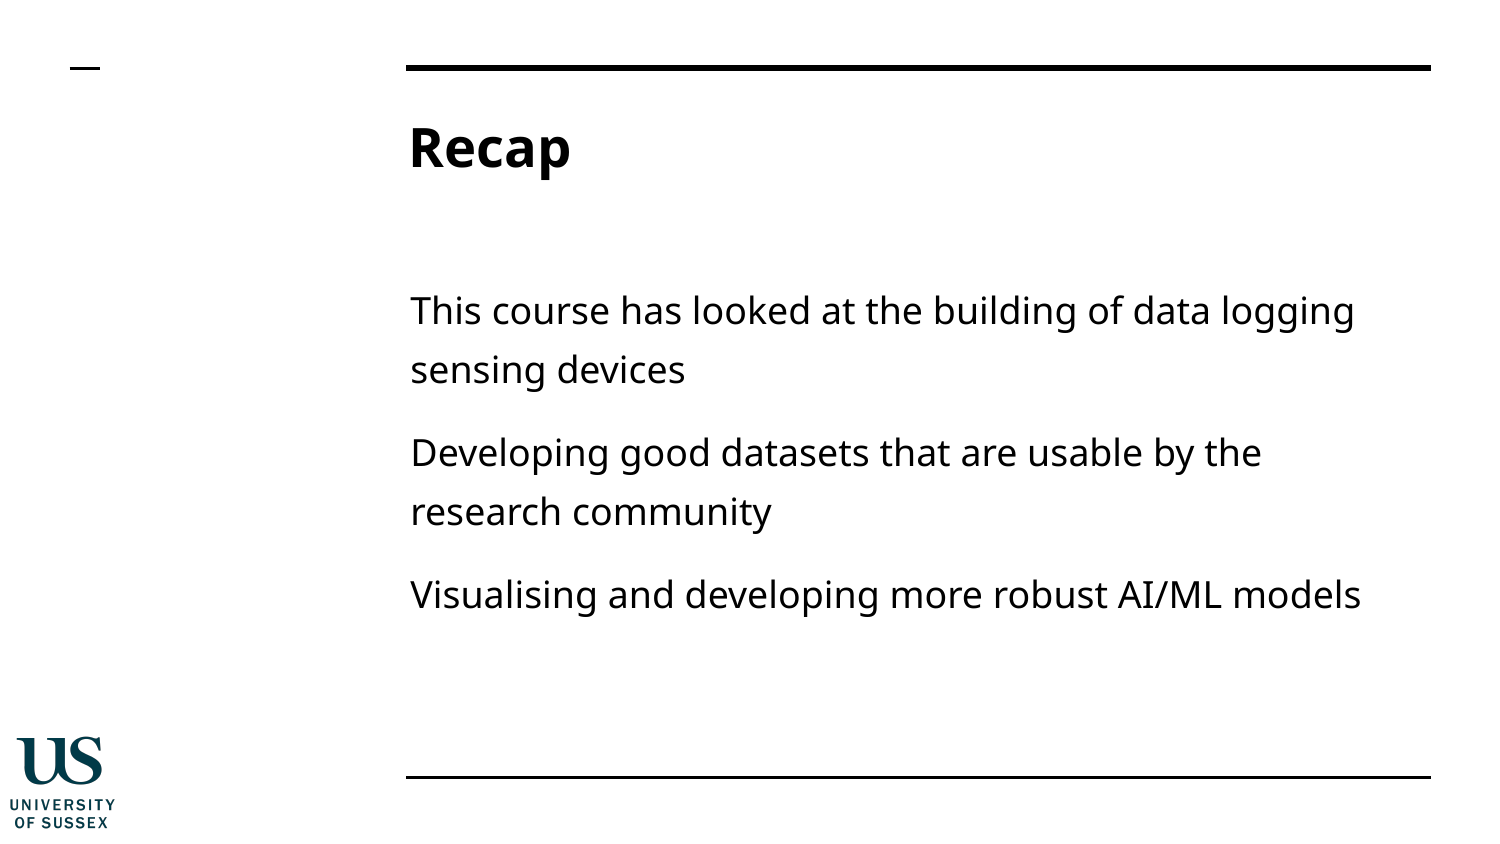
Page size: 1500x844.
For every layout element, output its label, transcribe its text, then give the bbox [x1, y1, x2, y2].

title Recap [393, 94, 1431, 199]
list This course has looked at the building of data logging sensing devices Developing good datasets that are usable by the research community Visualising and developing more robust AI/ML models [395, 261, 1433, 755]
picture [0, 721, 123, 844]
